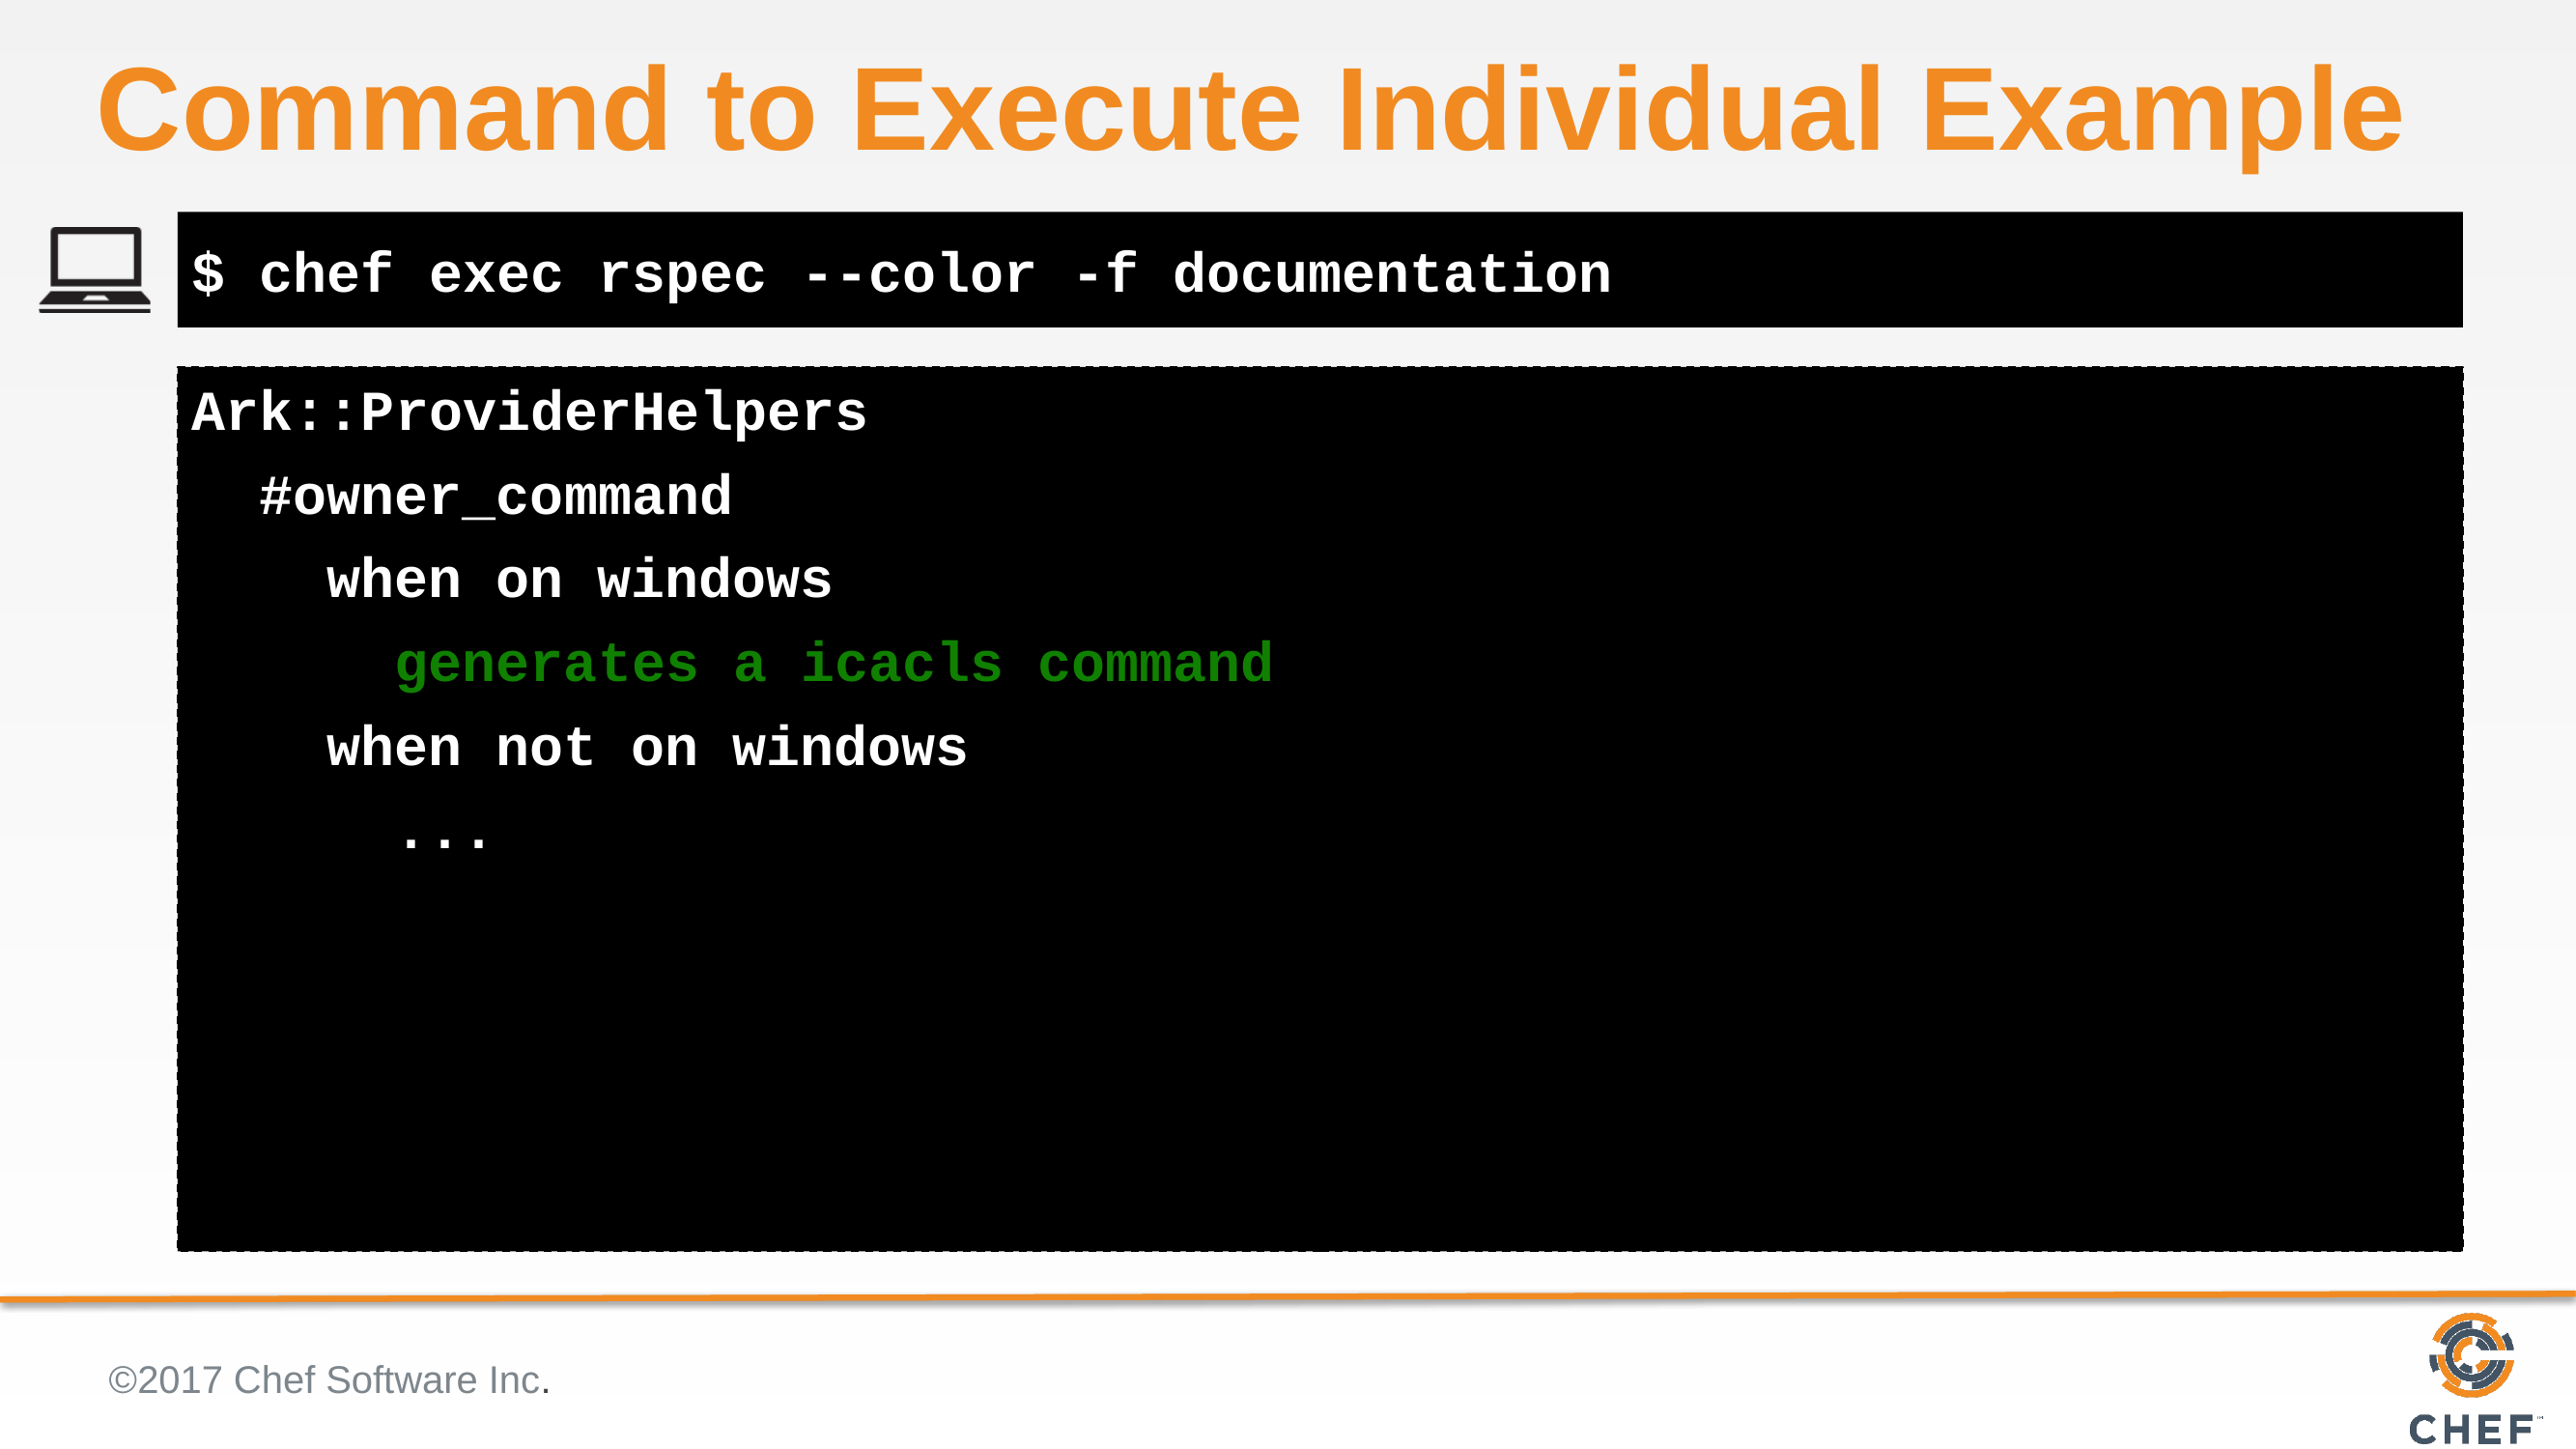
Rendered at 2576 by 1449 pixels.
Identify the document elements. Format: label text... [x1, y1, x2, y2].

list $ chef exec rspec --color -f documentation [177, 212, 2463, 327]
picture [2399, 1297, 2551, 1449]
title Command to Execute Individual Example [96, 48, 2463, 180]
list Ark::ProviderHelpers #owner_command when on windows generates a icacls command when not on windows ... [177, 366, 2464, 1252]
